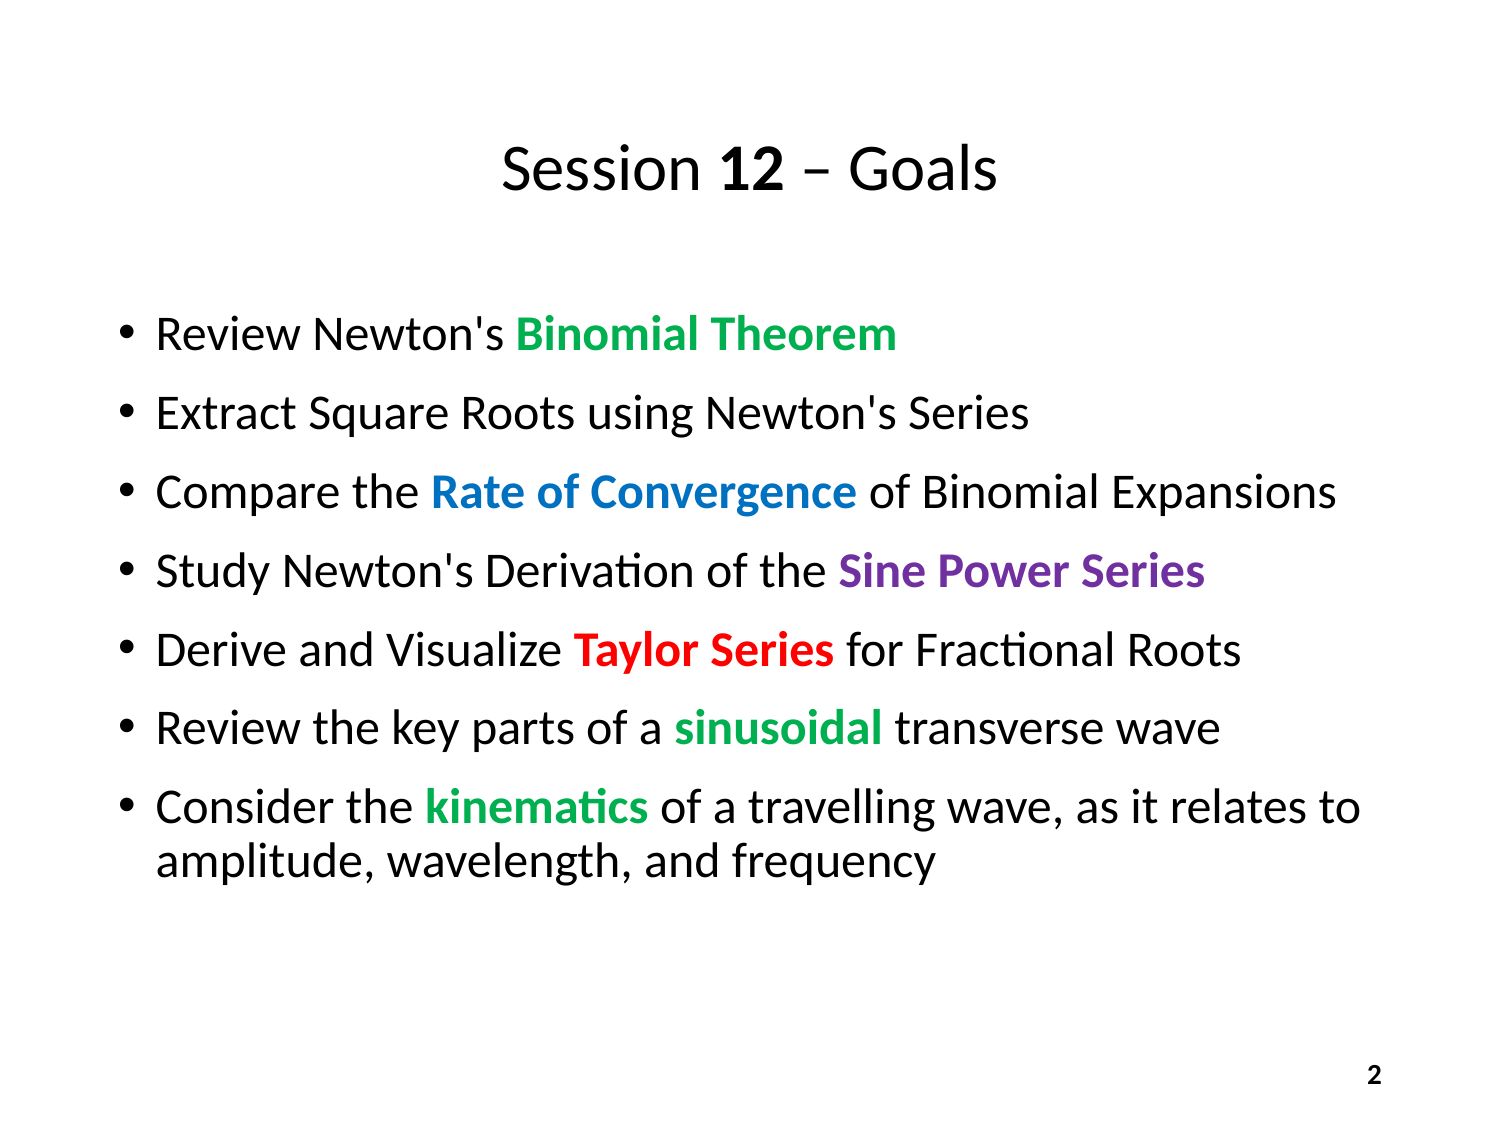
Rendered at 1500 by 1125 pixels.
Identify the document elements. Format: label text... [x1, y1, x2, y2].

list Review Newton's Binomial Theorem Extract Square Roots using Newton's Series Compare the Rate of Convergence of Binomial Expansions Study Newton's Derivation of the Sine Power Series Derive and Visualize Taylor Series for Fractional Roots Review the key parts of a sinusoidal transverse wave Consider the kinematics of a travelling wave, as it relates to amplitude, wavelength, and frequency [103, 299, 1397, 1014]
slide_number 2 [1059, 1042, 1397, 1103]
title Session 12 – Goals [103, 59, 1397, 278]
